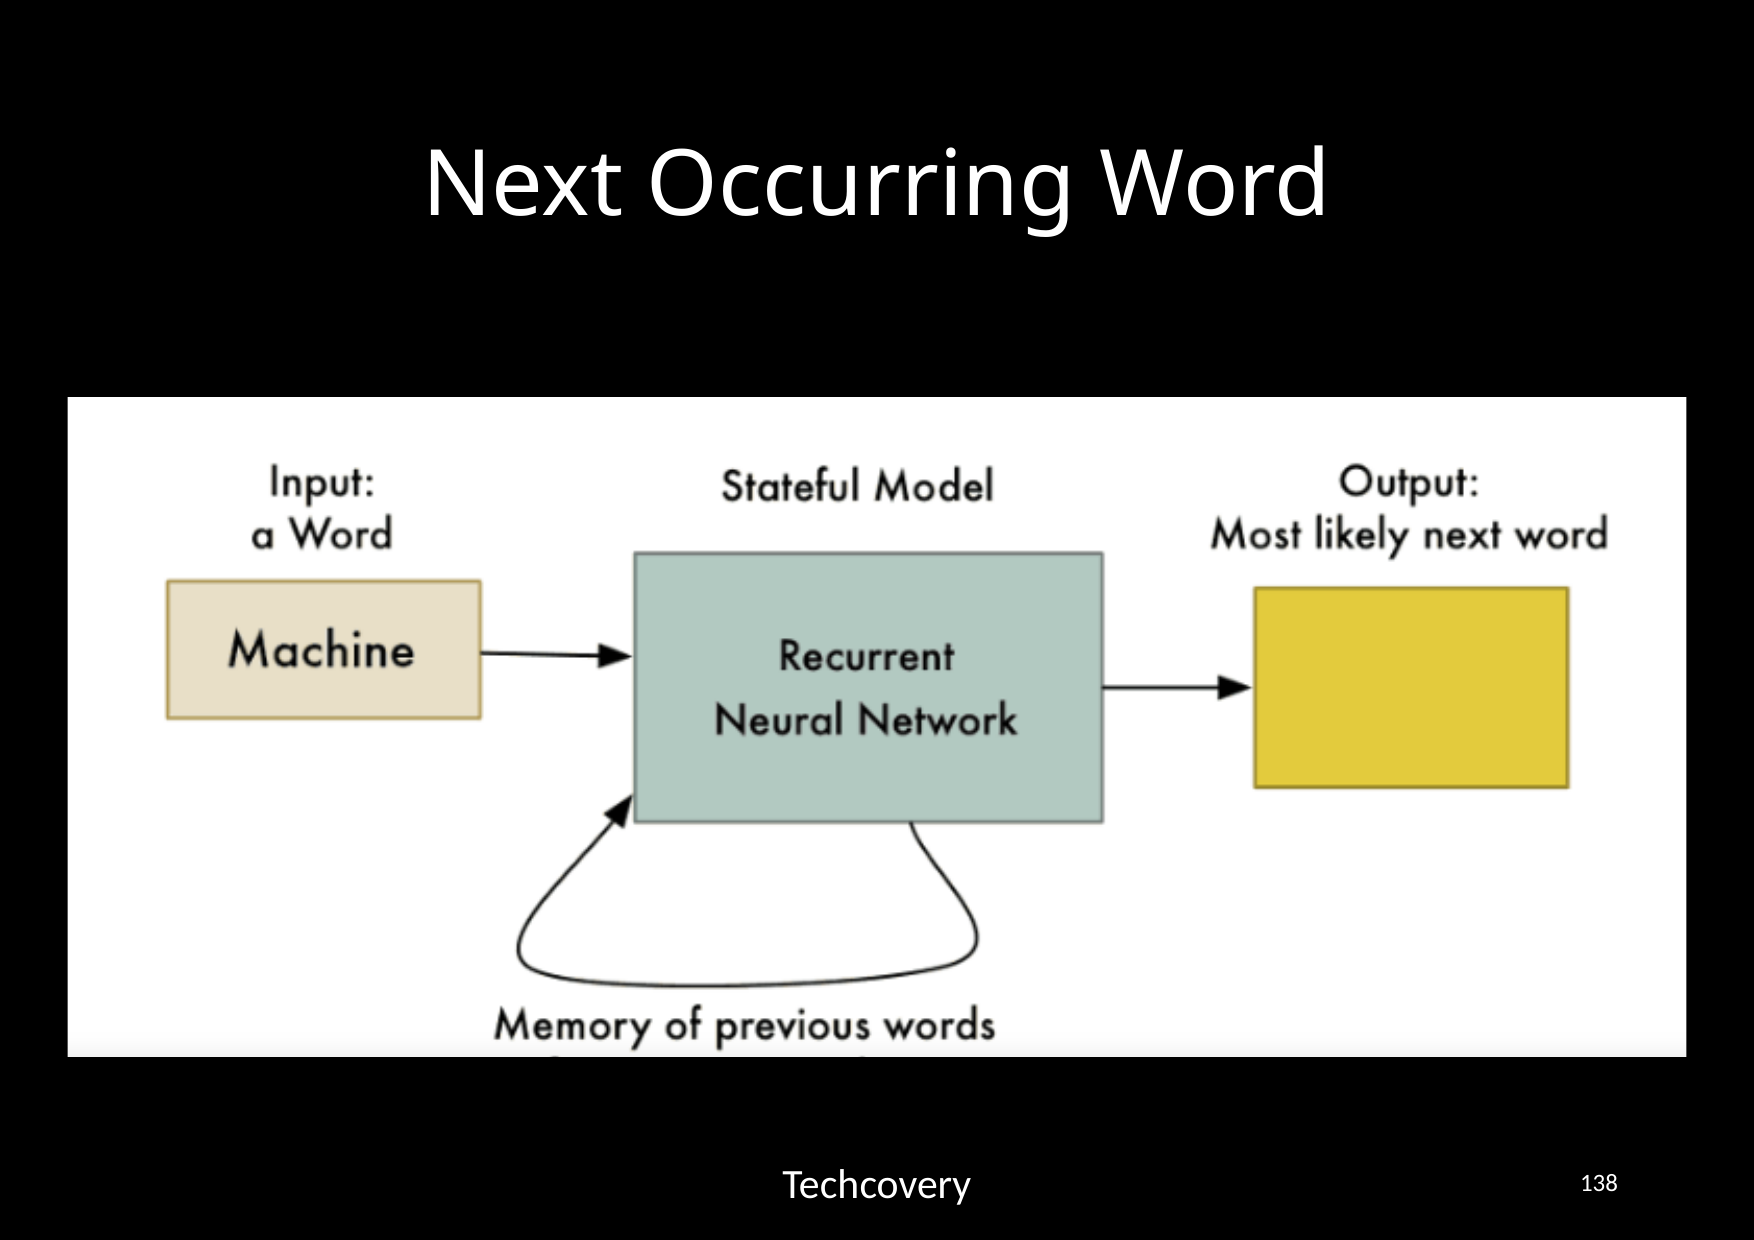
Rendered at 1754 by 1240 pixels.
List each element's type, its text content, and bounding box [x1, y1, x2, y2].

slide_number 138 [1238, 1148, 1634, 1215]
footer Techcovery [580, 1148, 1173, 1215]
picture [67, 397, 1687, 1057]
title Next Occurring Word [120, 66, 1634, 306]
